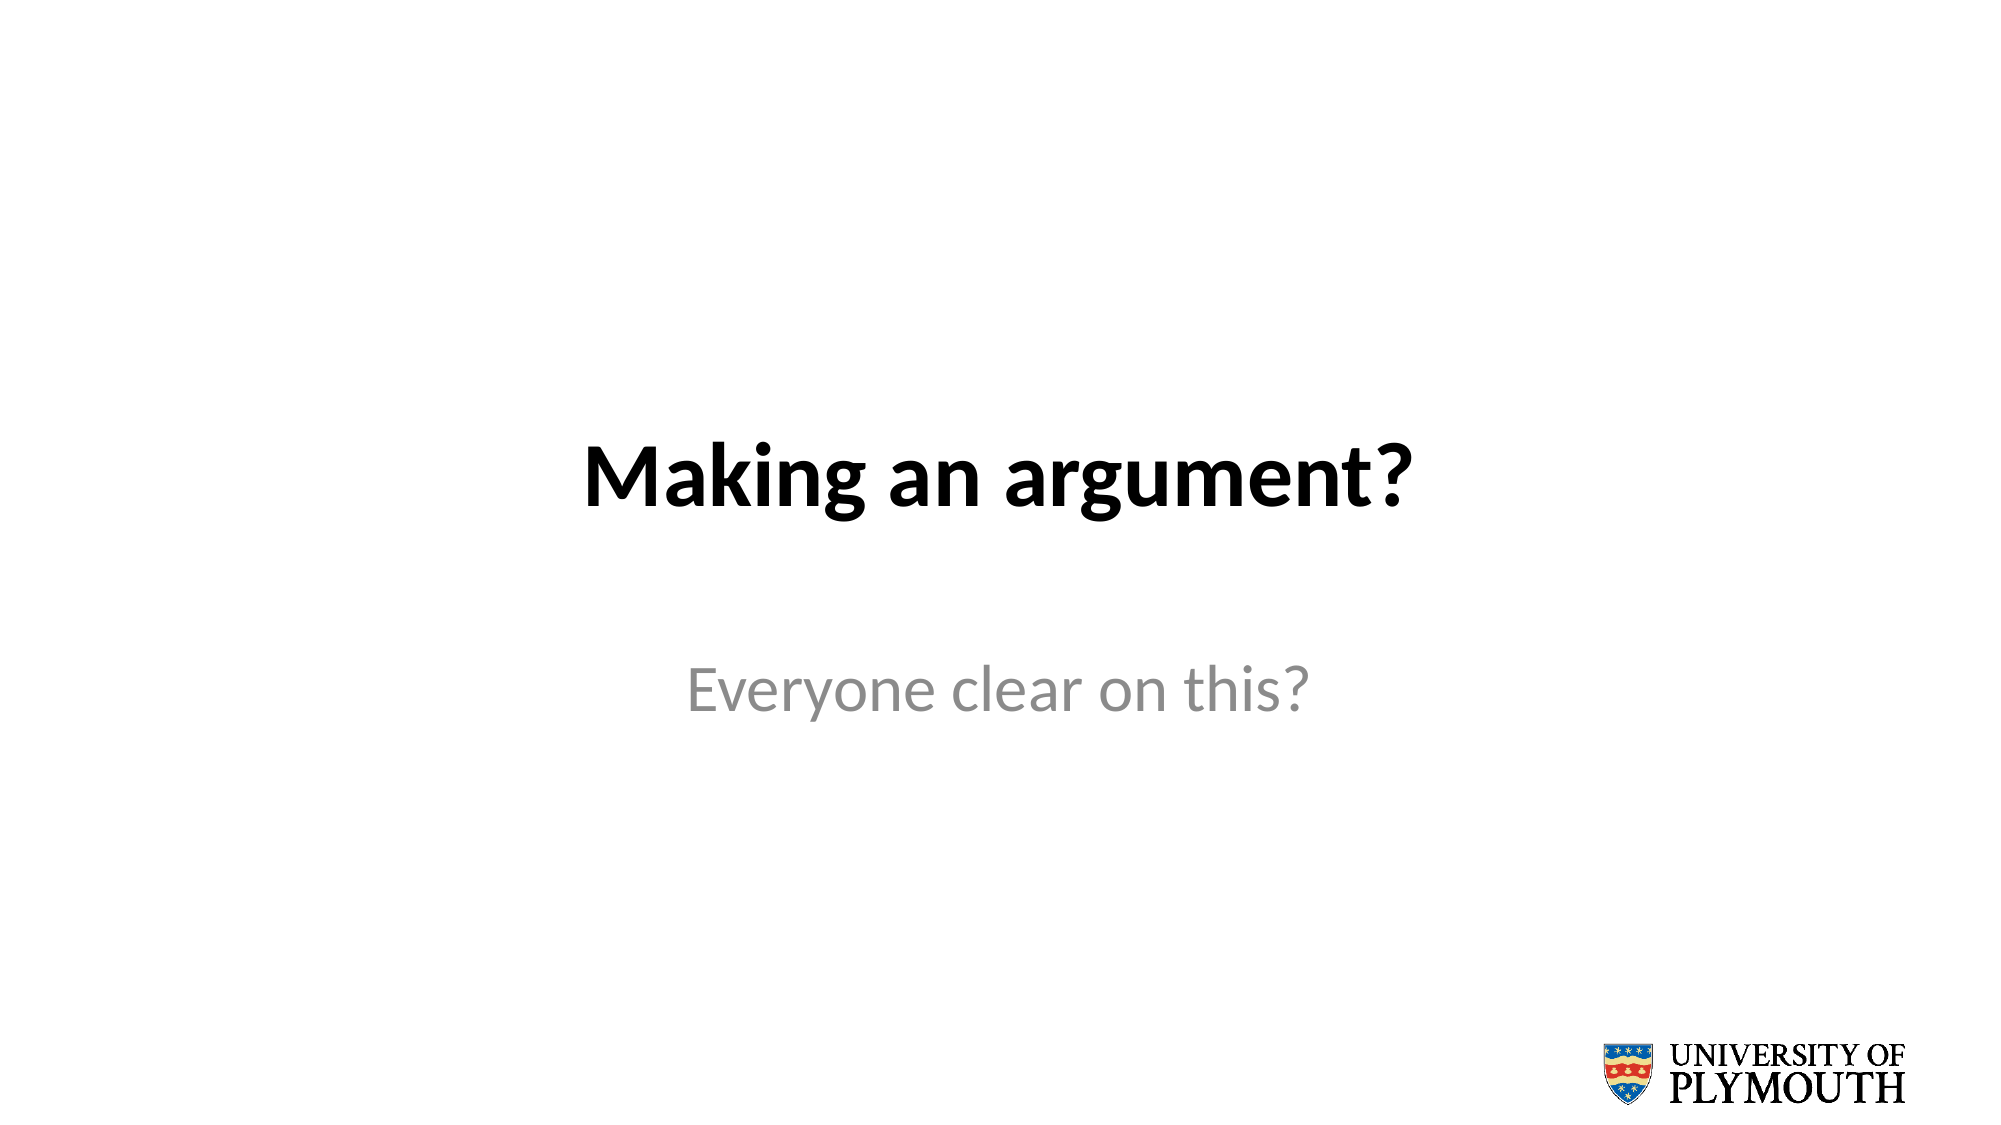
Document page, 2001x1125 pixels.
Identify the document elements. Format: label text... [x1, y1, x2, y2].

subtitle Everyone clear on this? [300, 637, 1700, 925]
picture [1602, 1042, 1906, 1106]
title Making an argument? [150, 349, 1850, 591]
